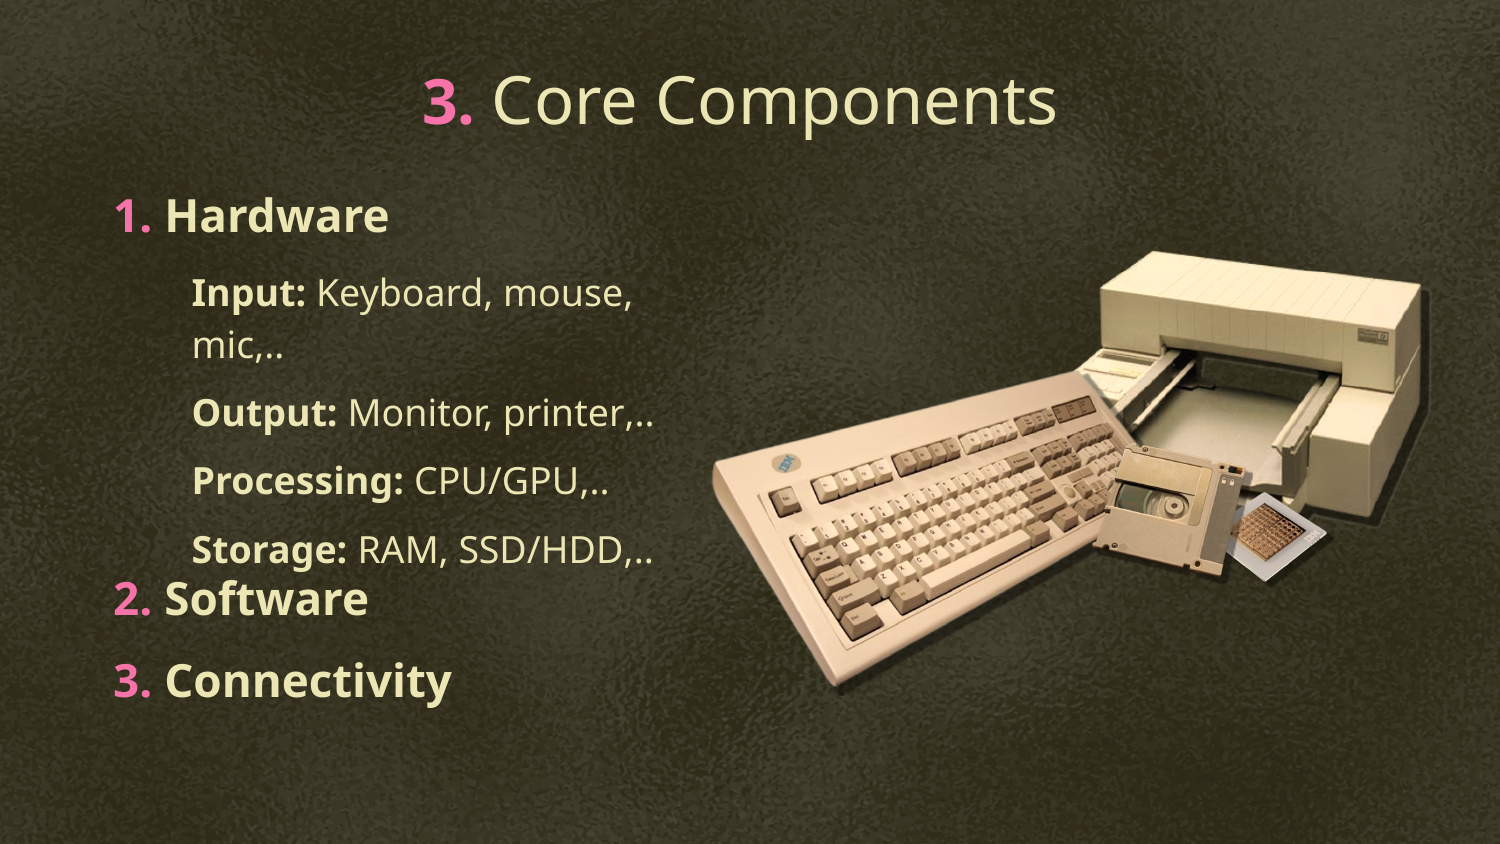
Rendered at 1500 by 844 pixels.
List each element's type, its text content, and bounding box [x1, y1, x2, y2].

text_box Input: Keyboard, mouse, mic,.. Output: Monitor, printer,.. Processing: CPU/GPU,.. Storage: RAM, SSD/HDD,.. [176, 254, 735, 579]
text_box 2. Software [98, 561, 494, 632]
picture [711, 156, 1452, 687]
text_box 3. Connectivity [98, 644, 494, 715]
title 3. Core Components [265, 54, 1233, 142]
text_box 1. Hardware [98, 178, 749, 249]
